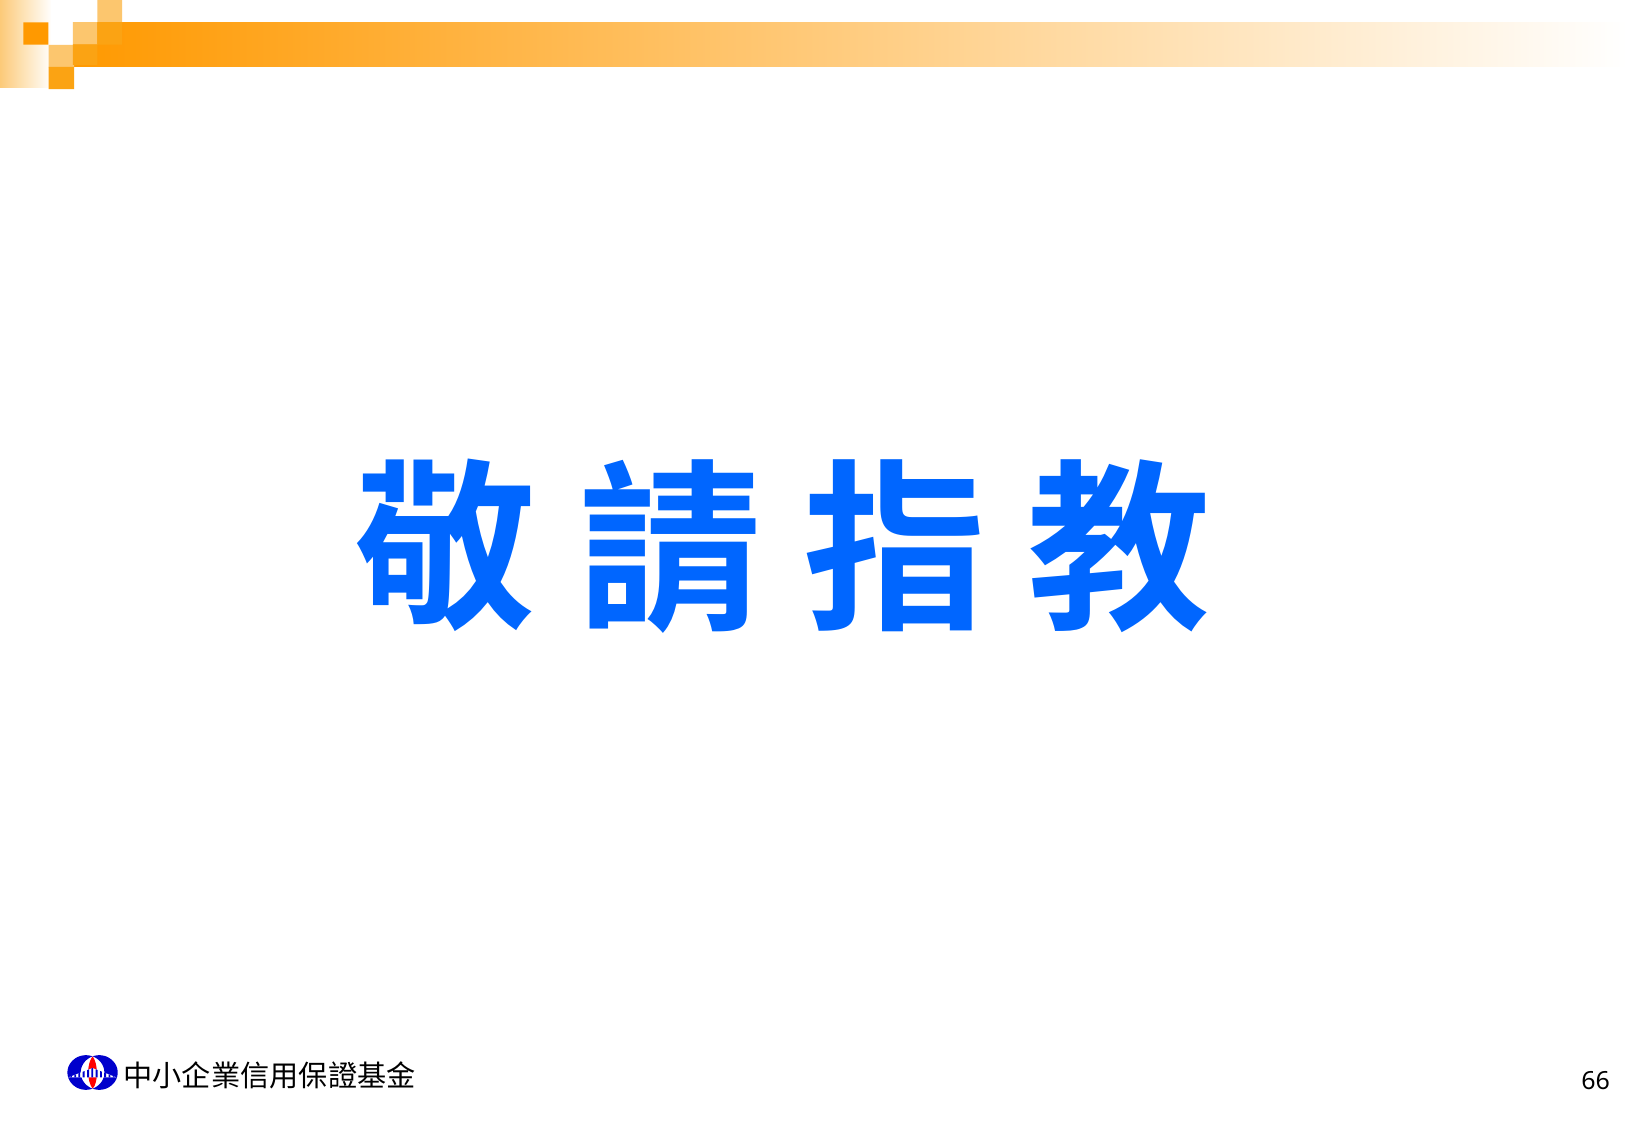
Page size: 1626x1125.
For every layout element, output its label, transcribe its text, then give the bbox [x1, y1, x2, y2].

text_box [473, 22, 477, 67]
slide_number 65 [1184, 1049, 1625, 1107]
text_box 敬 請 指 教 [338, 424, 1409, 660]
